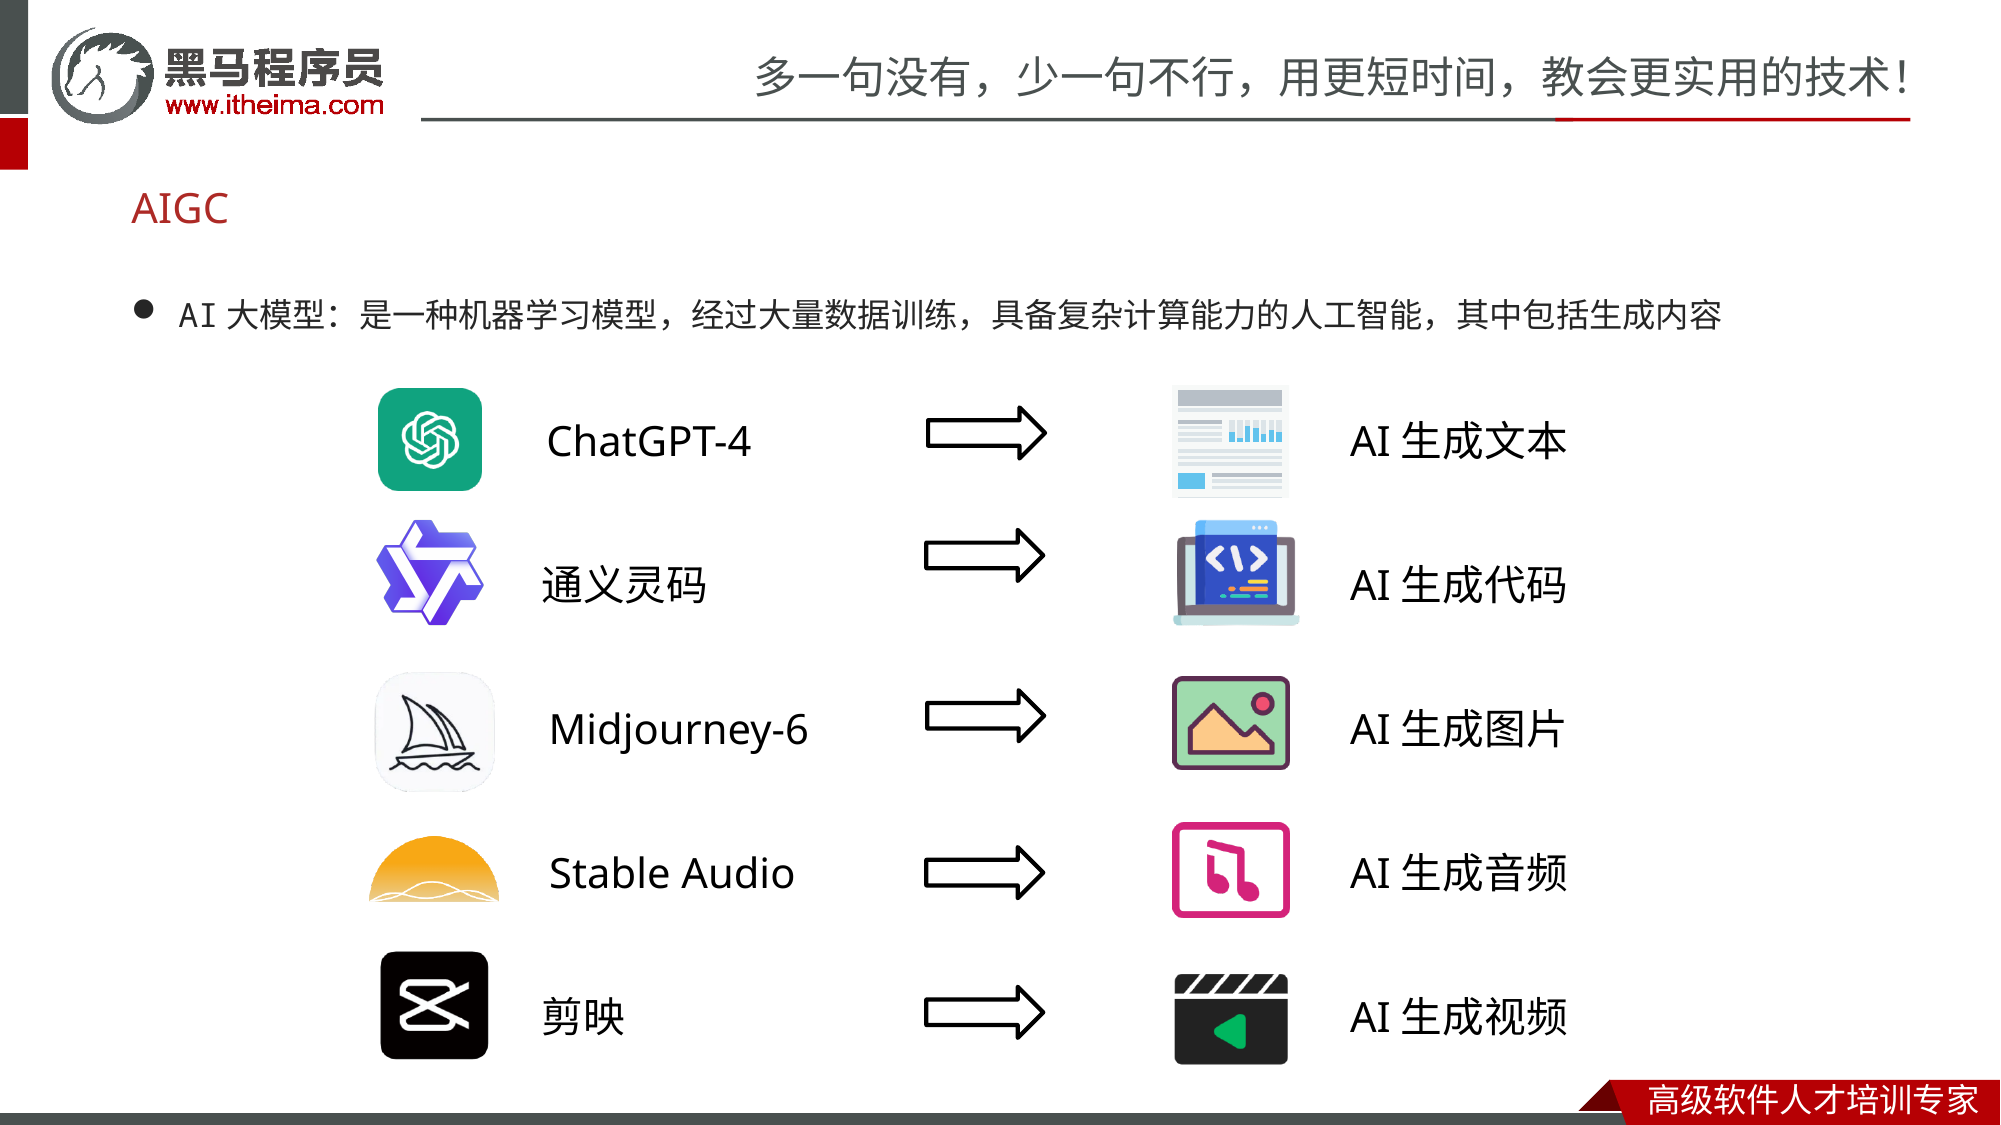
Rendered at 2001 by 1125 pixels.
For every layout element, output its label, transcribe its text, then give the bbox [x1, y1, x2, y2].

picture [1172, 822, 1290, 918]
text_box [925, 688, 1047, 744]
text_box [924, 845, 1046, 901]
text_box AI生成代码 [1335, 551, 1583, 617]
picture [376, 519, 484, 627]
text_box AI生成图片 [1335, 695, 1583, 761]
title AIGC [116, 164, 1872, 250]
picture [369, 940, 499, 1070]
text_box AI生成文本 [1335, 407, 1583, 473]
picture [358, 654, 499, 804]
text_box [926, 405, 1048, 461]
text_box ChatGPT-4 [531, 407, 767, 473]
picture [50, 26, 384, 125]
picture [1171, 385, 1290, 498]
text_box Midjourney-6 [533, 695, 825, 761]
picture [378, 388, 482, 492]
text_box AI生成音频 [1335, 839, 1583, 905]
text_box [924, 984, 1046, 1040]
picture [1172, 519, 1301, 626]
text_box 通义灵码 [526, 551, 724, 617]
list AI大模型：是一种机器学习模型，经过大量数据训练，具备复杂计算能力的人工智能，其中包括生成内容 [116, 266, 1978, 700]
picture [369, 836, 499, 902]
picture [1172, 676, 1290, 771]
text_box 剪映 [527, 983, 641, 1049]
text_box Stable Audio [534, 839, 811, 905]
picture [1172, 968, 1290, 1075]
text_box [924, 527, 1046, 583]
text_box AI生成视频 [1335, 983, 1583, 1049]
